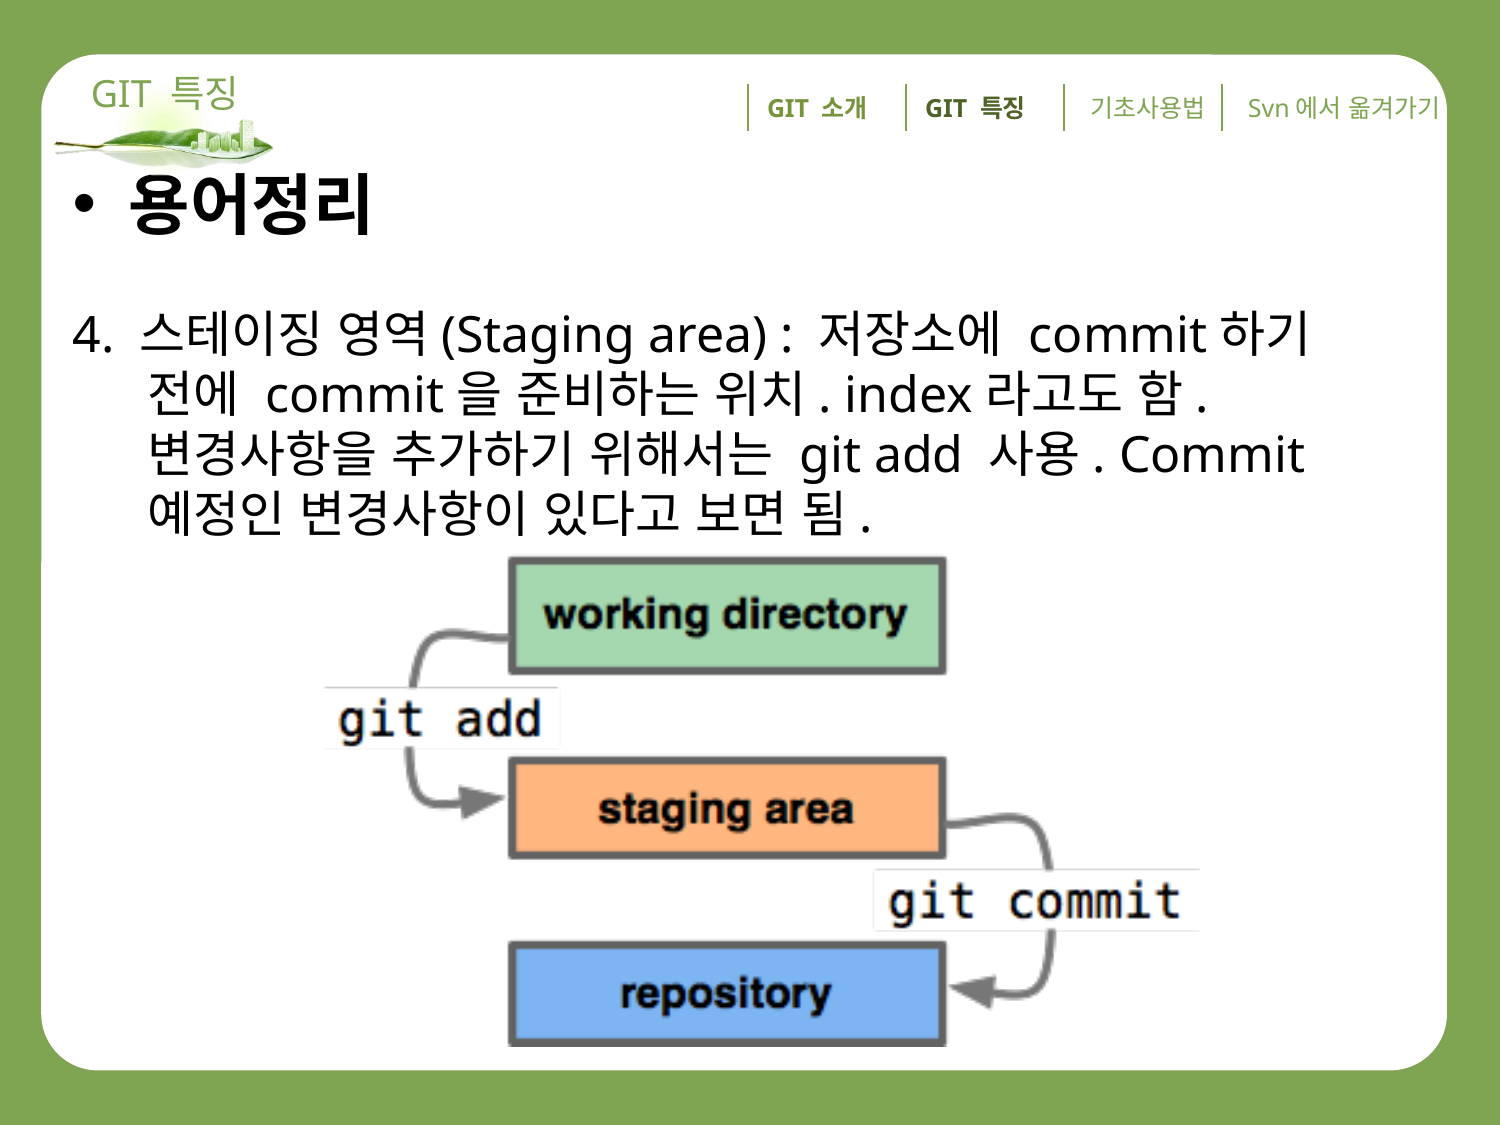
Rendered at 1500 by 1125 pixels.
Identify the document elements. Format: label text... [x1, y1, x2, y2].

picture [40, 64, 286, 218]
text_box 용어정리 4. 스테이징 영역(Staging area) : 저장소에 commit하기 전에 commit을 준비하는 위치. index라고도 함. 변경사항을 추가하기 위해서는 git add 사용. Commit예정인 변경사항이 있다고 보면 됨. [39, 52, 1450, 1073]
text_box Svn에서 옮겨가기 [1233, 84, 1456, 130]
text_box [324, 550, 1200, 1048]
text_box 기초사용법 [1075, 84, 1221, 130]
text_box GIT 소개 [752, 84, 883, 130]
text_box GIT 특징 [910, 84, 1041, 130]
